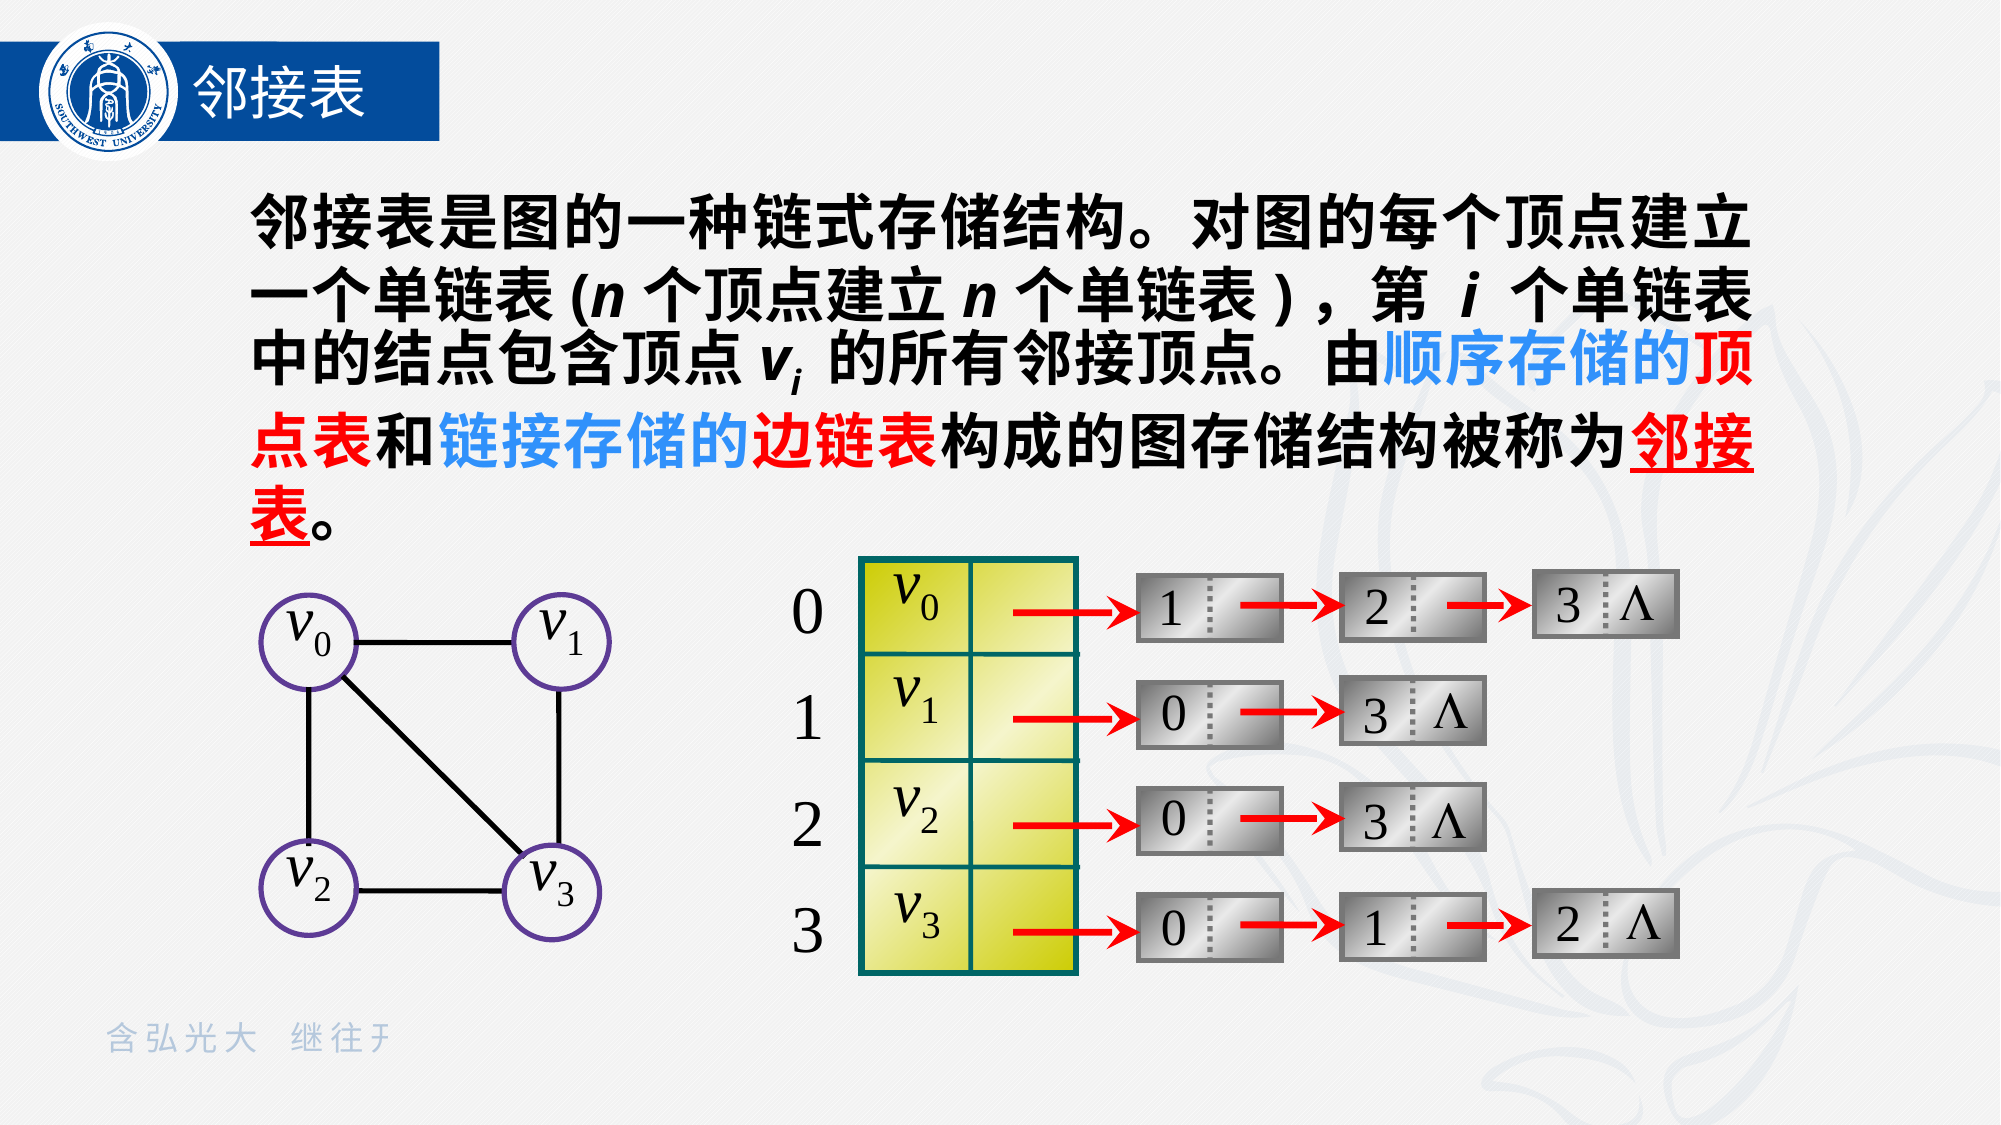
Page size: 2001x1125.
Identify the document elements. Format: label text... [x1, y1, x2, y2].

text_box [260, 594, 610, 940]
list 邻接表 [180, 41, 440, 141]
text_box 邻接表是图的一种链式存储结构。对图的每个顶点建立一个单链表(n个顶点建立n个单链表)，第 i 个单链表中的结点包含顶点vi 的所有邻接顶点。由顺序存储的顶点表和链接存储的边链表构成的图存储结构被称为邻接表。 [235, 176, 1769, 641]
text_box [766, 559, 1678, 974]
